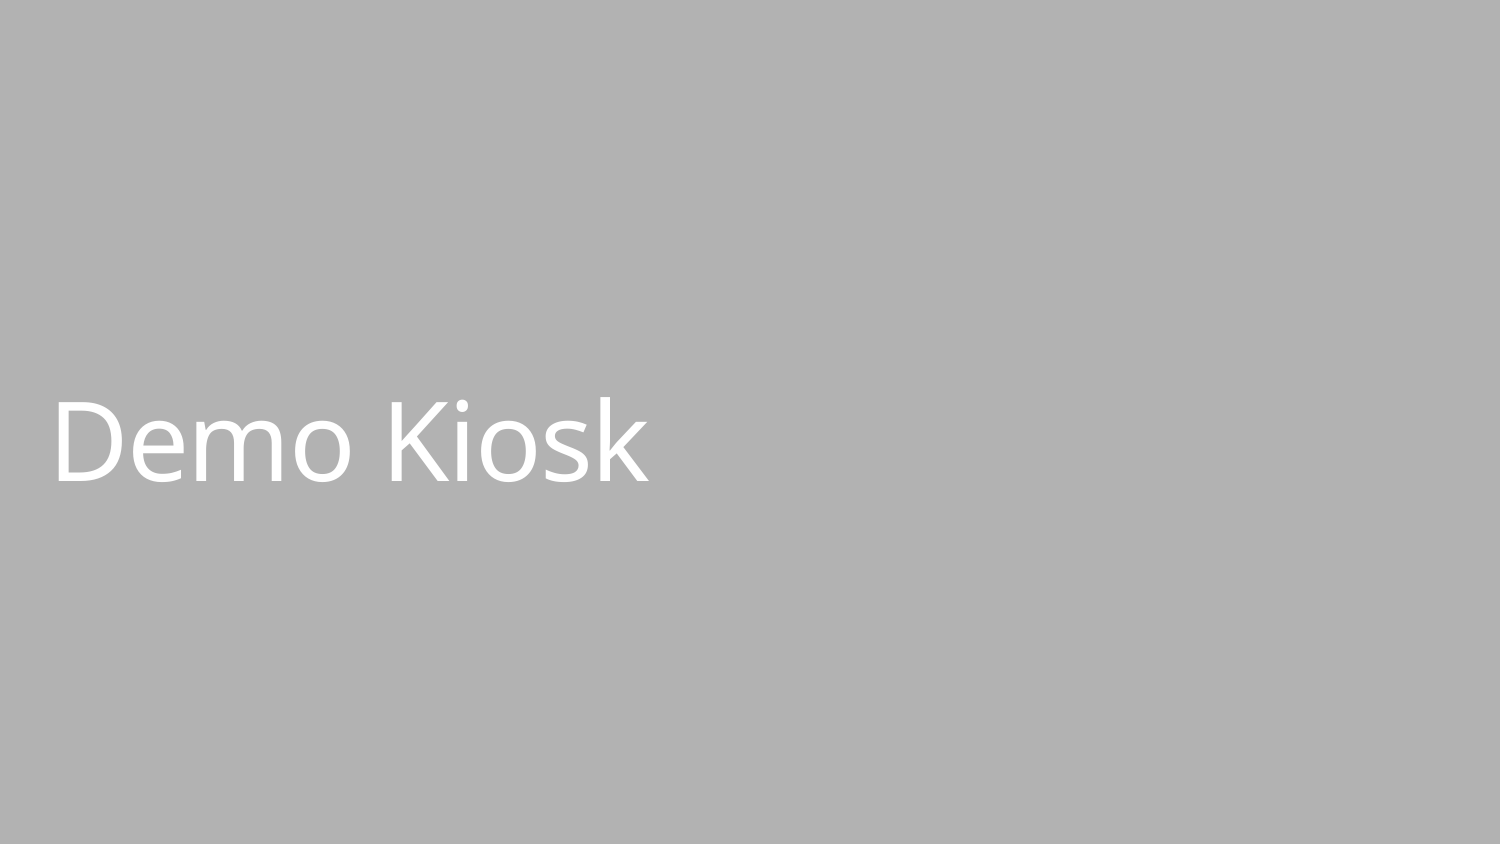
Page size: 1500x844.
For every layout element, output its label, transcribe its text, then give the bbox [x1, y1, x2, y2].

title Demo Kiosk [33, 355, 1467, 520]
